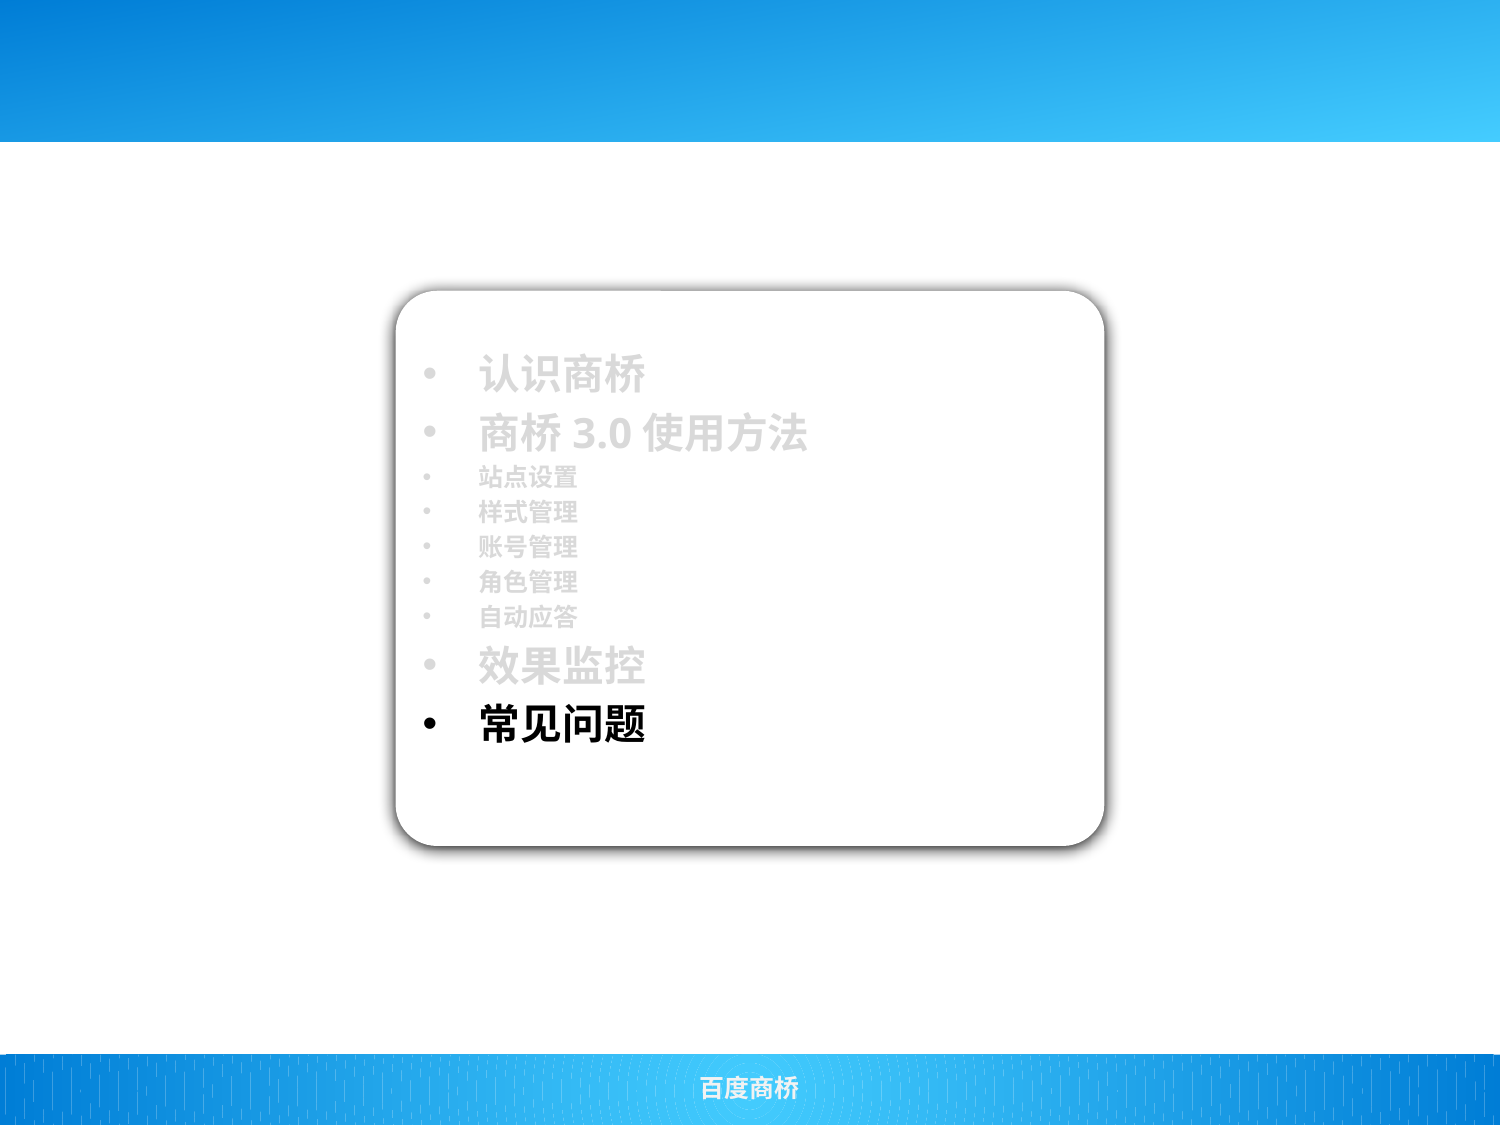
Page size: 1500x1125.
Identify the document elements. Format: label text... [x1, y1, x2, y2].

footer 百度商桥 [512, 1067, 988, 1115]
text_box 认识商桥 商桥3.0使用方法 站点设置 样式管理 账号管理 角色管理 自动应答 效果监控 常见问题 [393, 288, 1107, 849]
